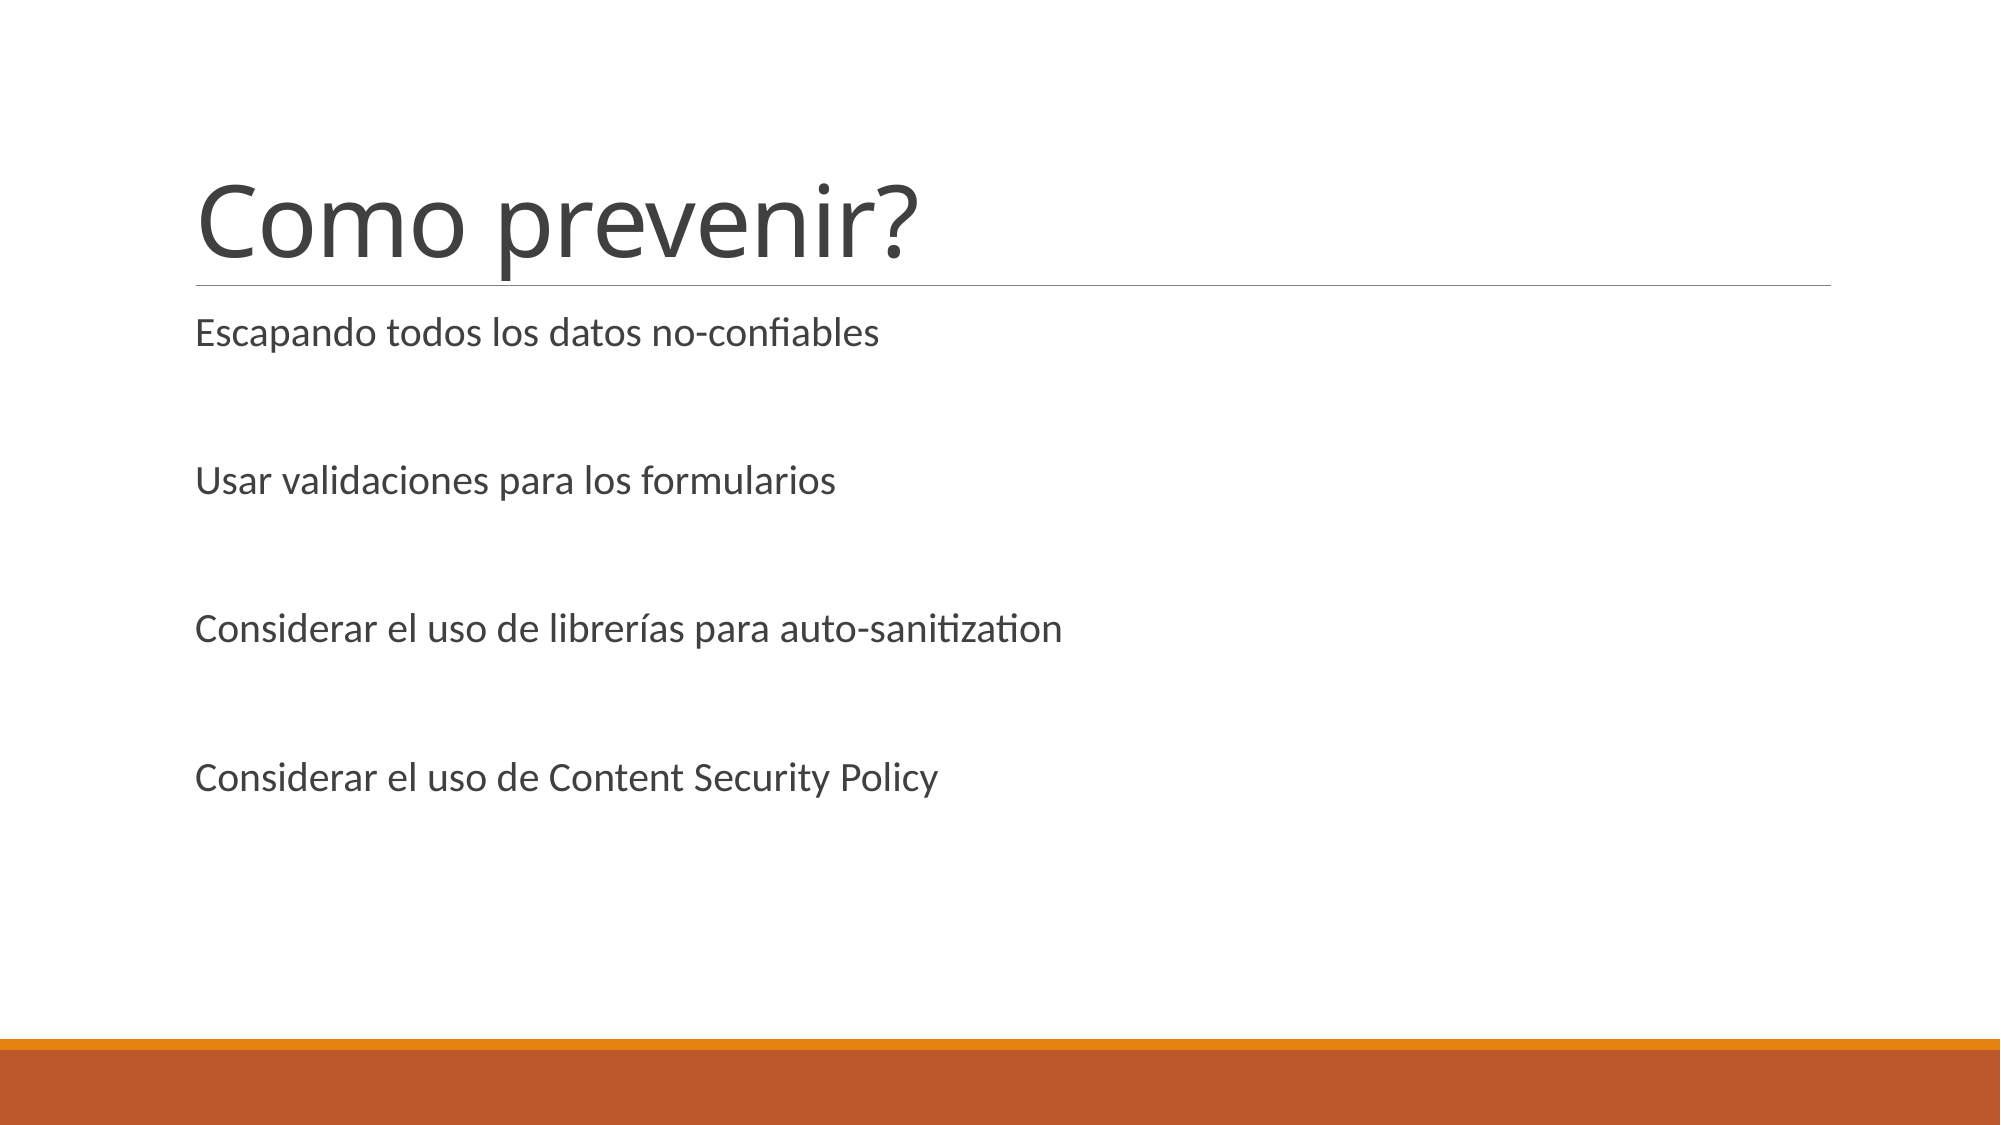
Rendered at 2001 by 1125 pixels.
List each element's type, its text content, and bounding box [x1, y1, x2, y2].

title Como prevenir? [180, 47, 1830, 285]
list Escapando todos los datos no-confiables Usar validaciones para los formularios Considerar el uso de librerías para auto-sanitization Considerar el uso de Content Security Policy [180, 302, 1830, 963]
